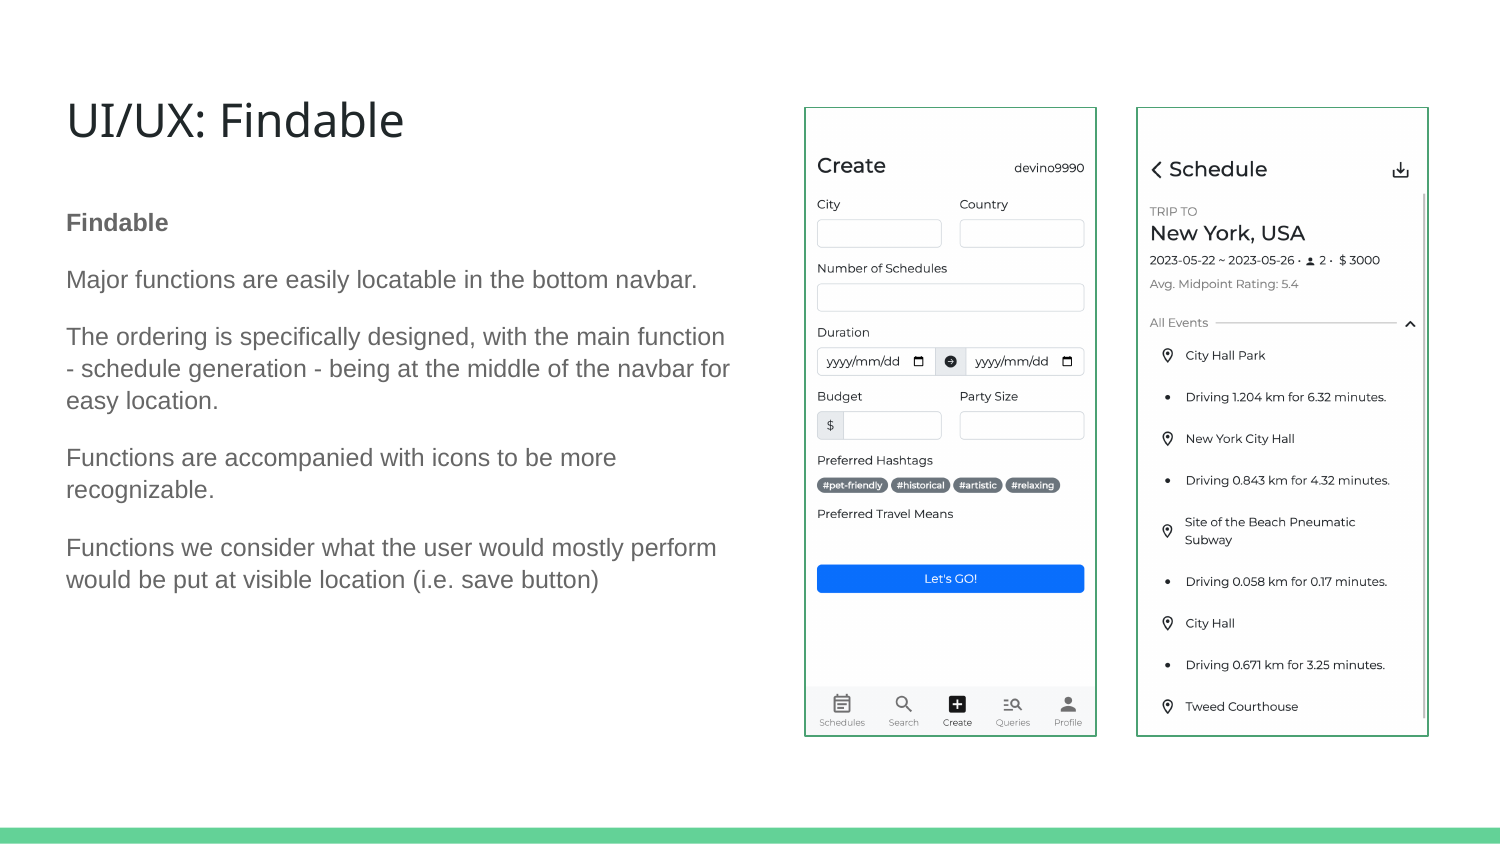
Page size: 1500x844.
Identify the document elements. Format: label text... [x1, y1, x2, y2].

list Findable Major functions are easily locatable in the bottom navbar. The ordering is specifically designed, with the main function - schedule generation - being at the middle of the navbar for easy location. Functions are accompanied with icons to be more recognizable. Functions we consider what the user would mostly perform would be put at visible location (i.e. save button) [51, 189, 750, 807]
title UI/UX: Findable [51, 72, 1449, 167]
picture [1137, 108, 1428, 736]
picture [805, 108, 1096, 736]
